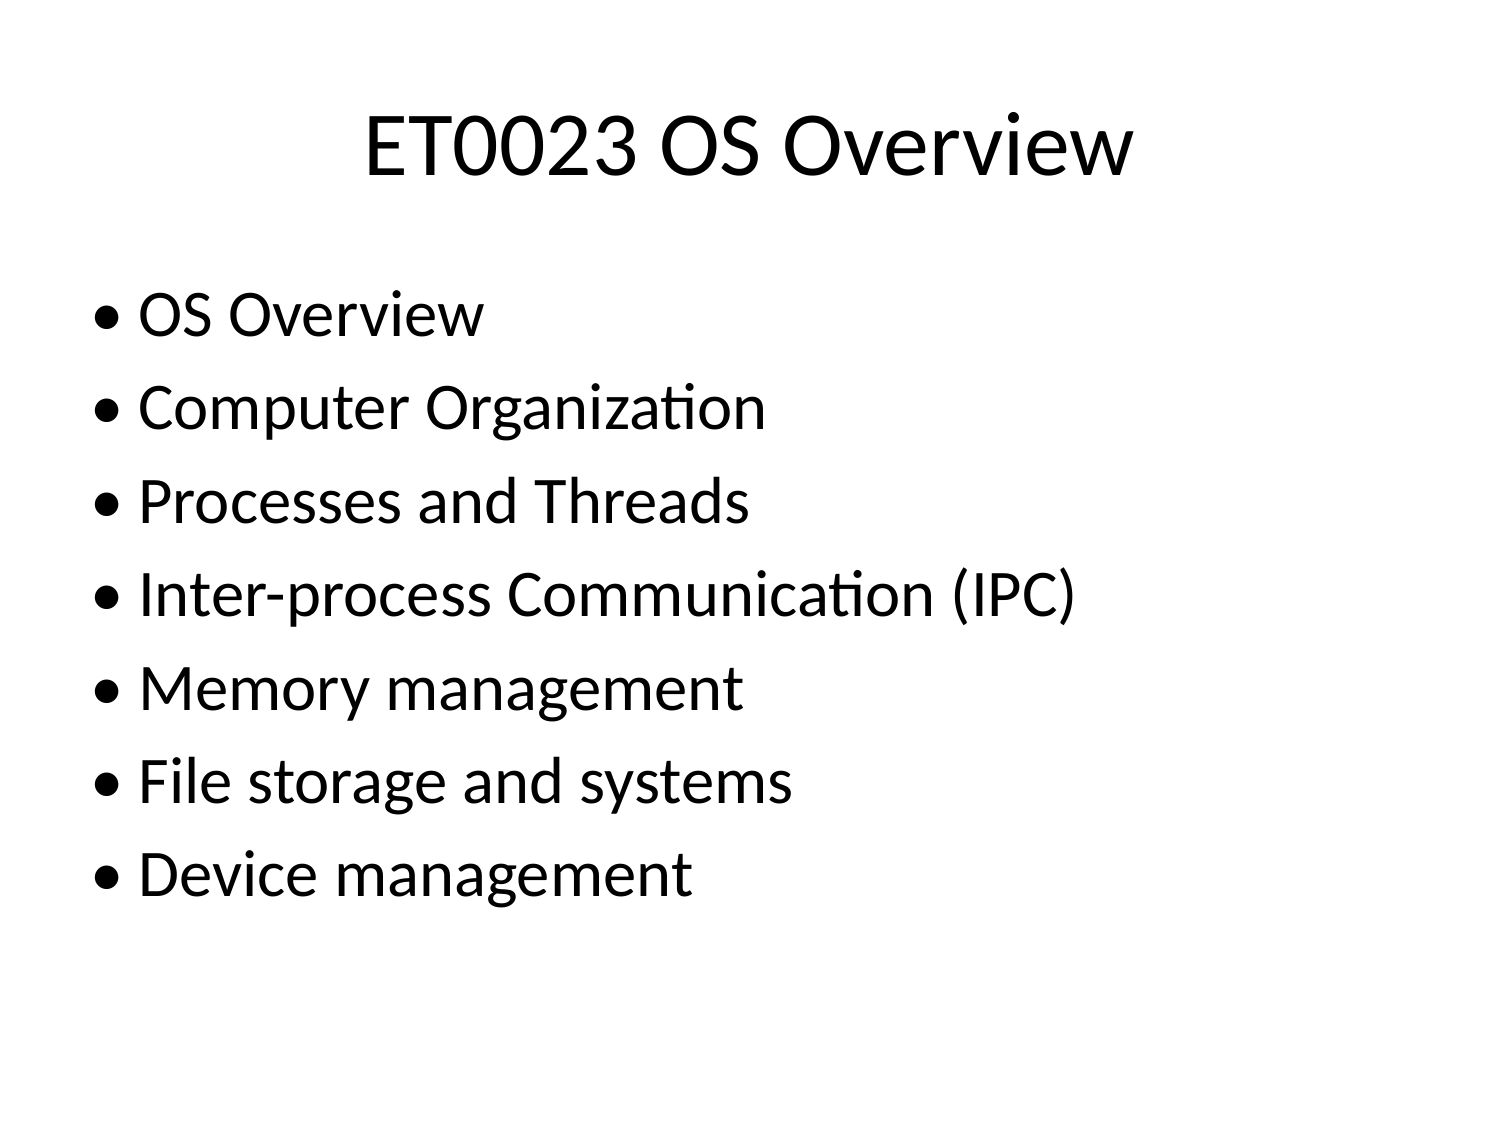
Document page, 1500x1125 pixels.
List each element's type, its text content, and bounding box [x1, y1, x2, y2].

list • OS Overview • Computer Organization • Processes and Threads • Inter-process Communication (IPC) • Memory management • File storage and systems • Device management [75, 262, 1425, 1005]
title ET0023 OS Overview [75, 45, 1425, 233]
